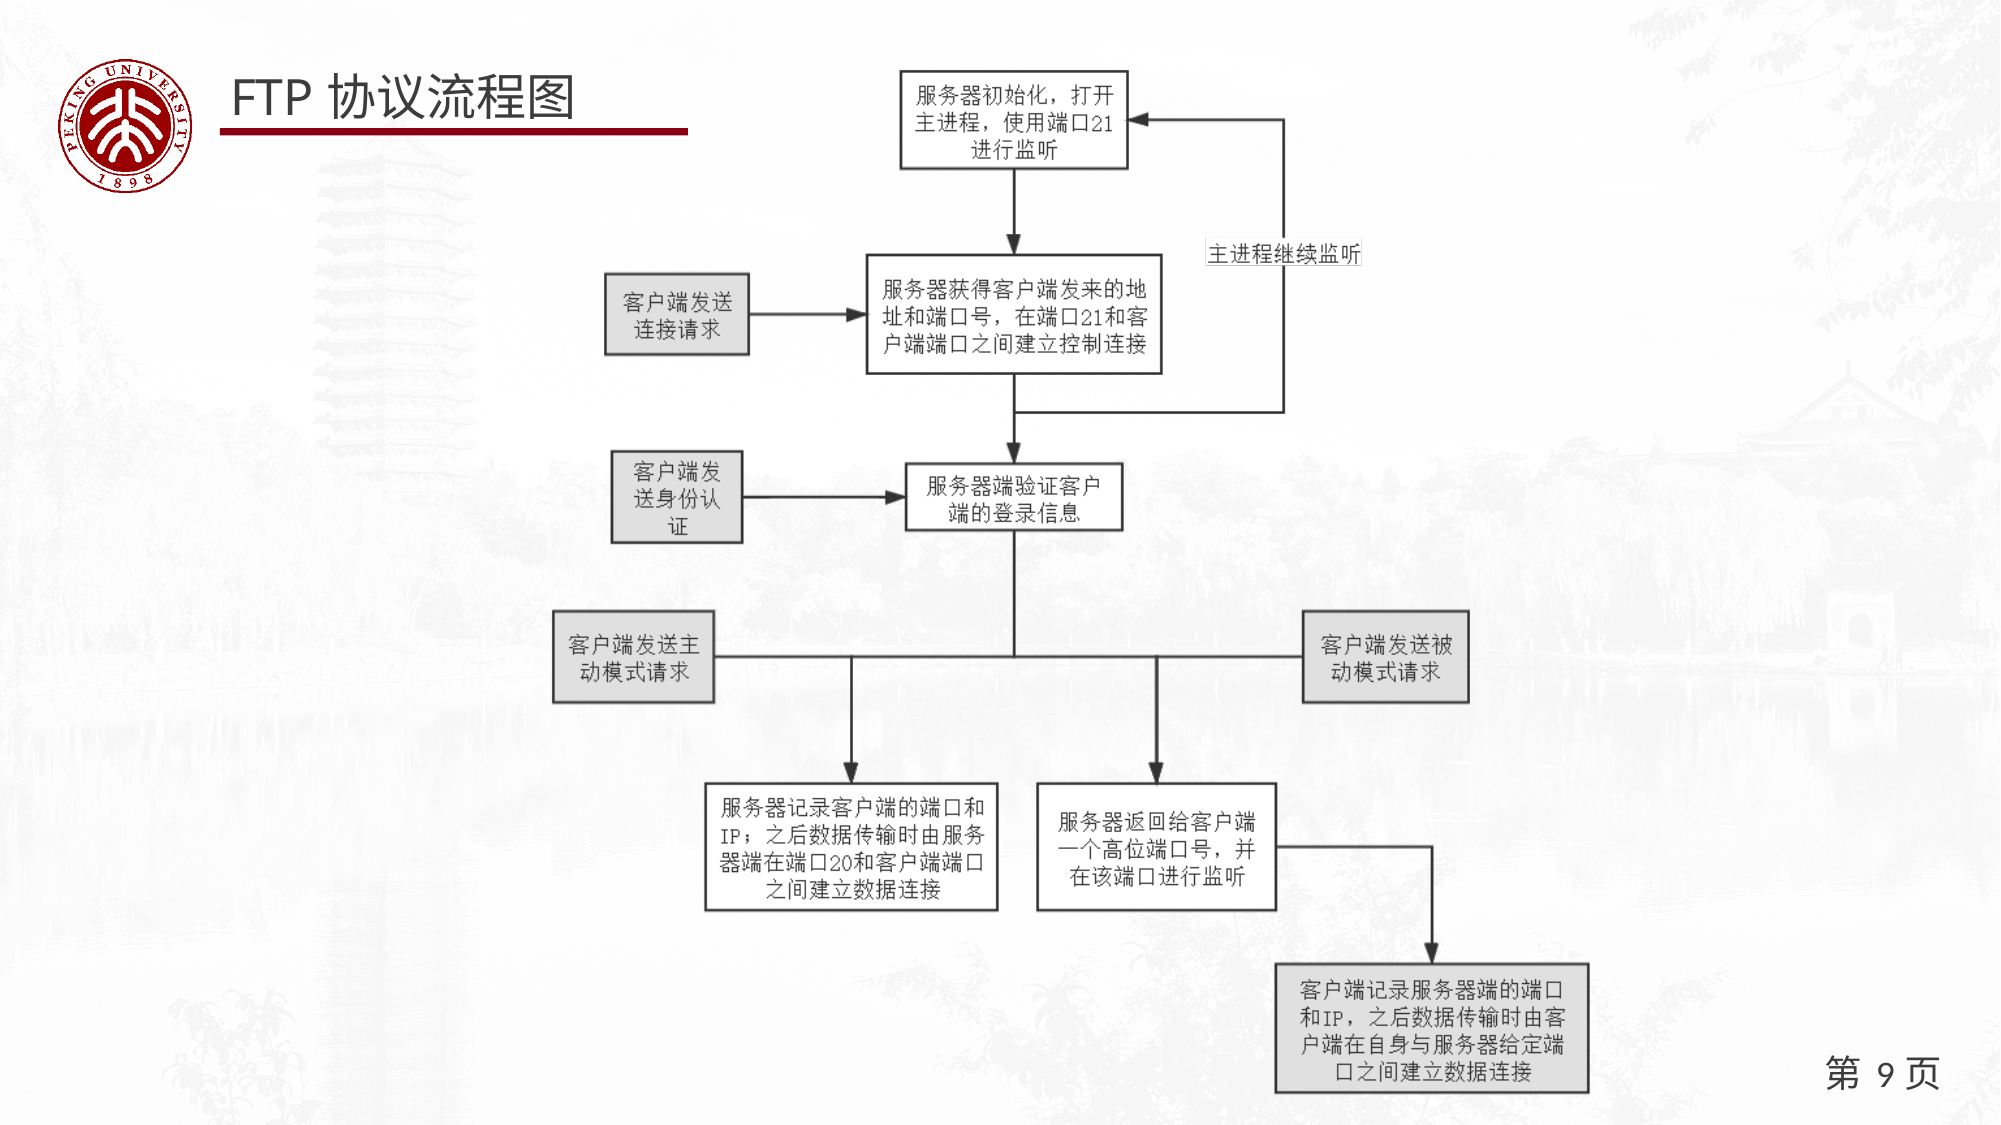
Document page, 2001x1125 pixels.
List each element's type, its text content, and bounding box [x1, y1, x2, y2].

slide_number 9 [1767, 1042, 2000, 1103]
picture [0, 0, 2001, 1125]
text_box [219, 127, 521, 137]
text_box FTP协议流程图 [202, 58, 521, 134]
